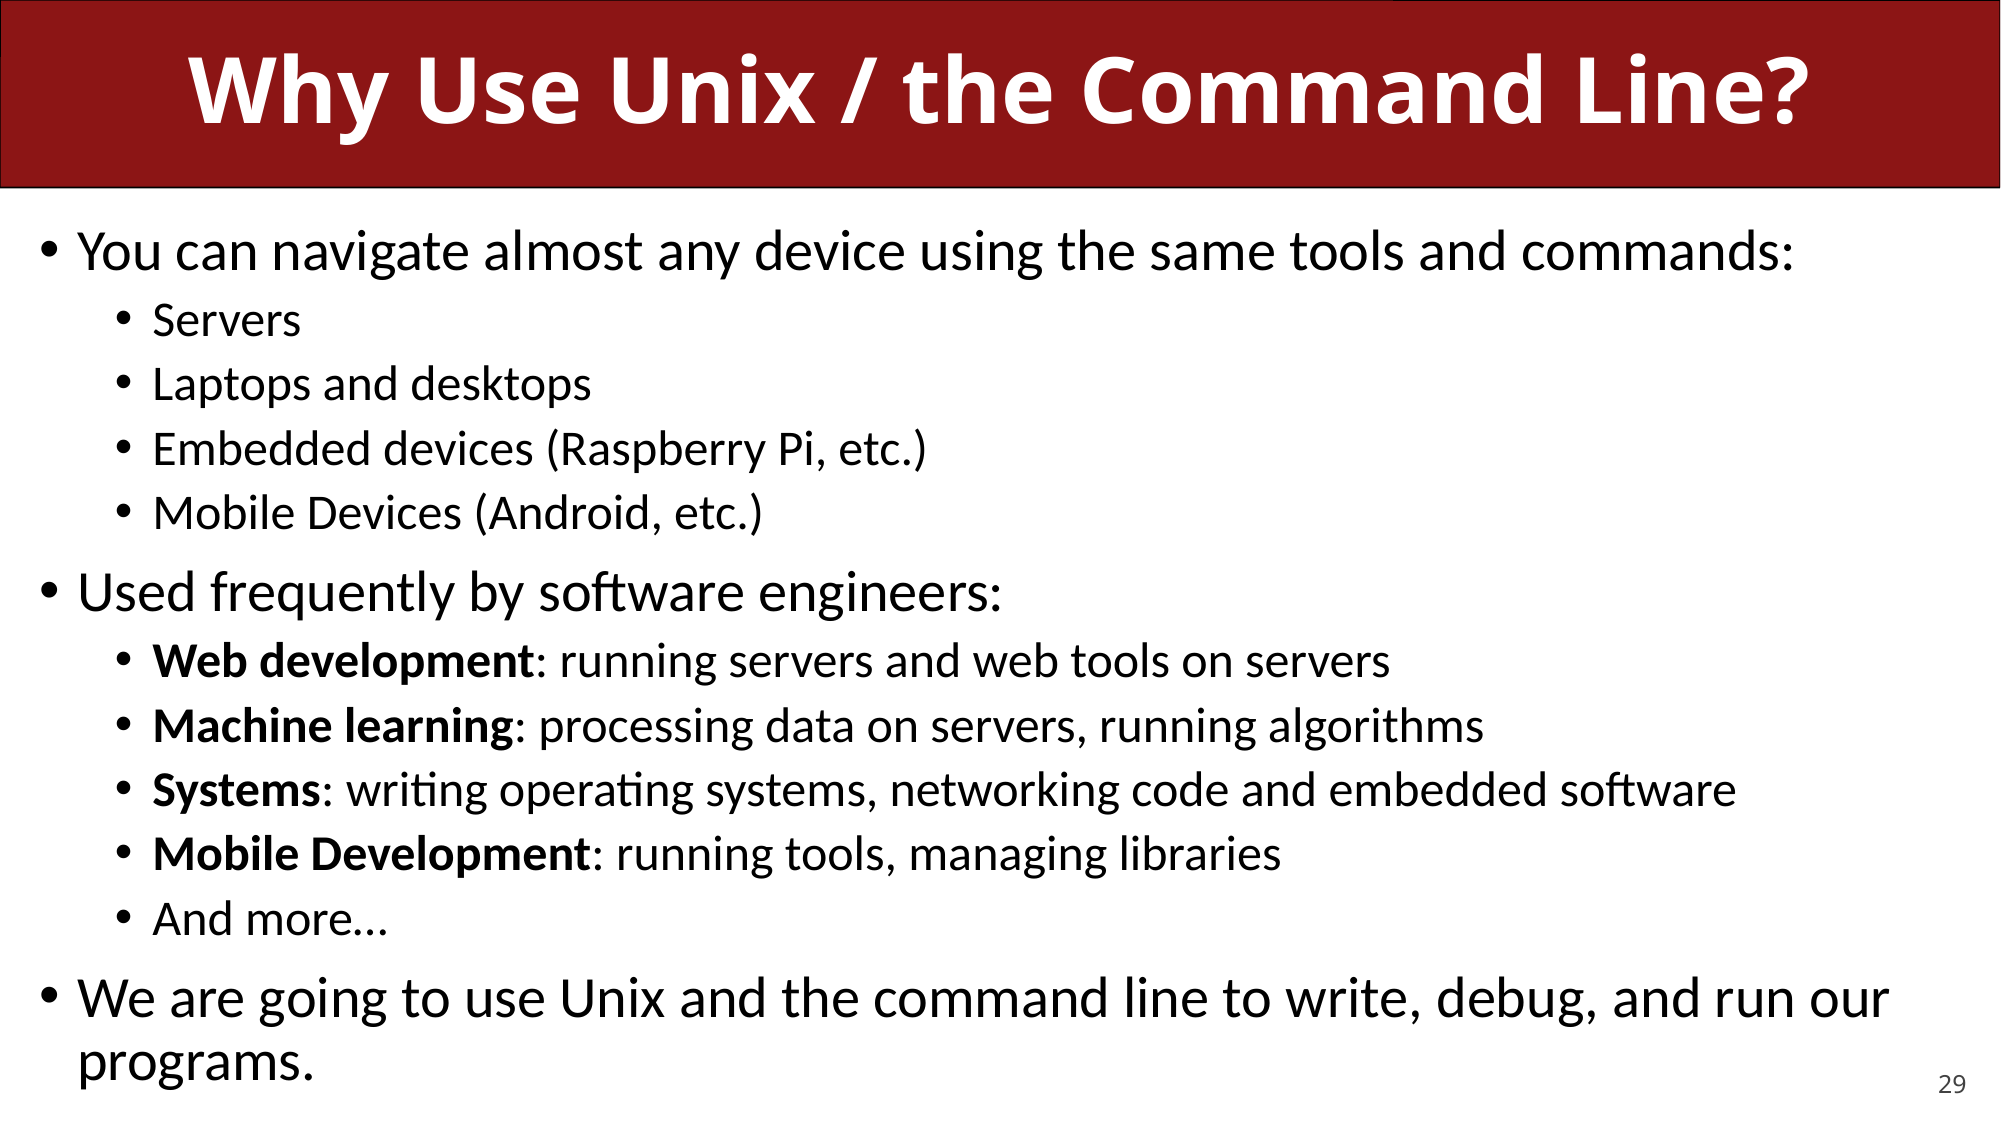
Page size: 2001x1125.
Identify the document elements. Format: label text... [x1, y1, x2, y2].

list You can navigate almost any device using the same tools and commands: Servers Laptops and desktops Embedded devices (Raspberry Pi, etc.) Mobile Devices (Android, etc.) Used frequently by software engineers: Web development: running servers and web tools on servers Machine learning: processing data on servers, running algorithms Systems: writing operating systems, networking code and embedded software Mobile Development: running tools, managing libraries And more… We are going to use Unix and the command line to write, debug, and run our programs. [24, 212, 1963, 1125]
title Why Use Unix / the Command Line? [75, 0, 1925, 188]
